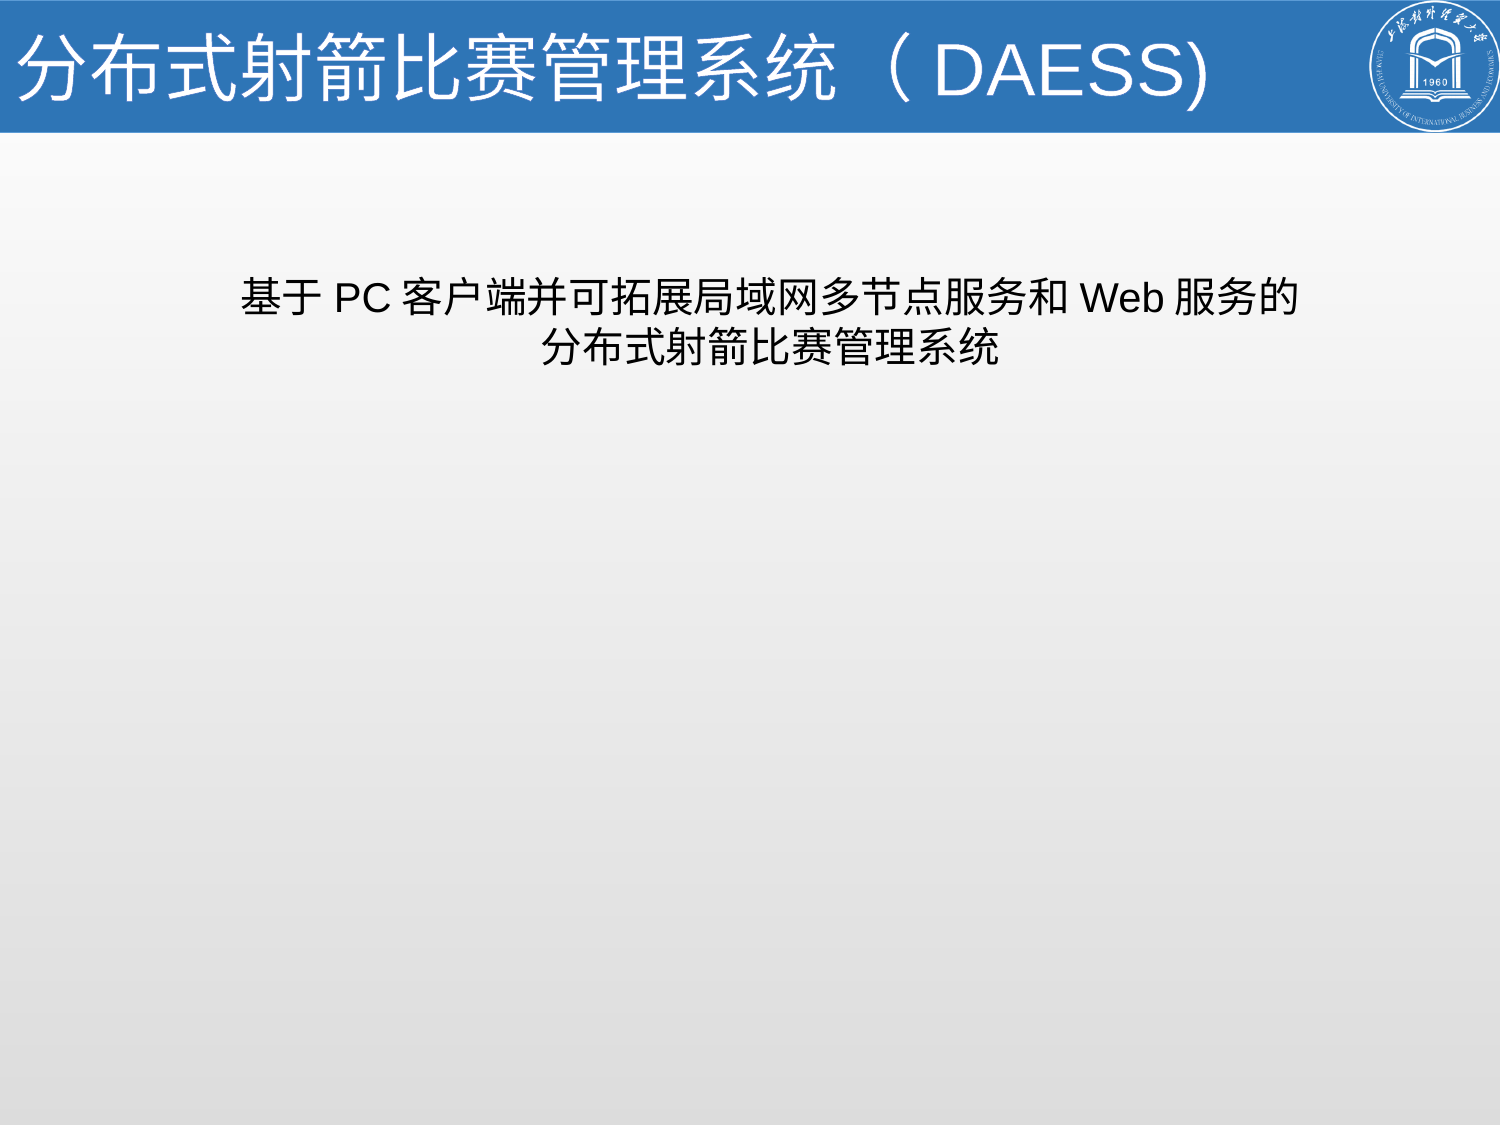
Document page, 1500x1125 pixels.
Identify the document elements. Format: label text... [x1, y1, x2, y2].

text_box 分布式射箭比赛管理系统（DAESS) [0, 13, 1279, 118]
text_box 基于PC客户端并可拓展局域网多节点服务和Web服务的 分布式射箭比赛管理系统 [18, 263, 1500, 379]
picture [1368, 0, 1500, 133]
text_box [0, 0, 1368, 133]
